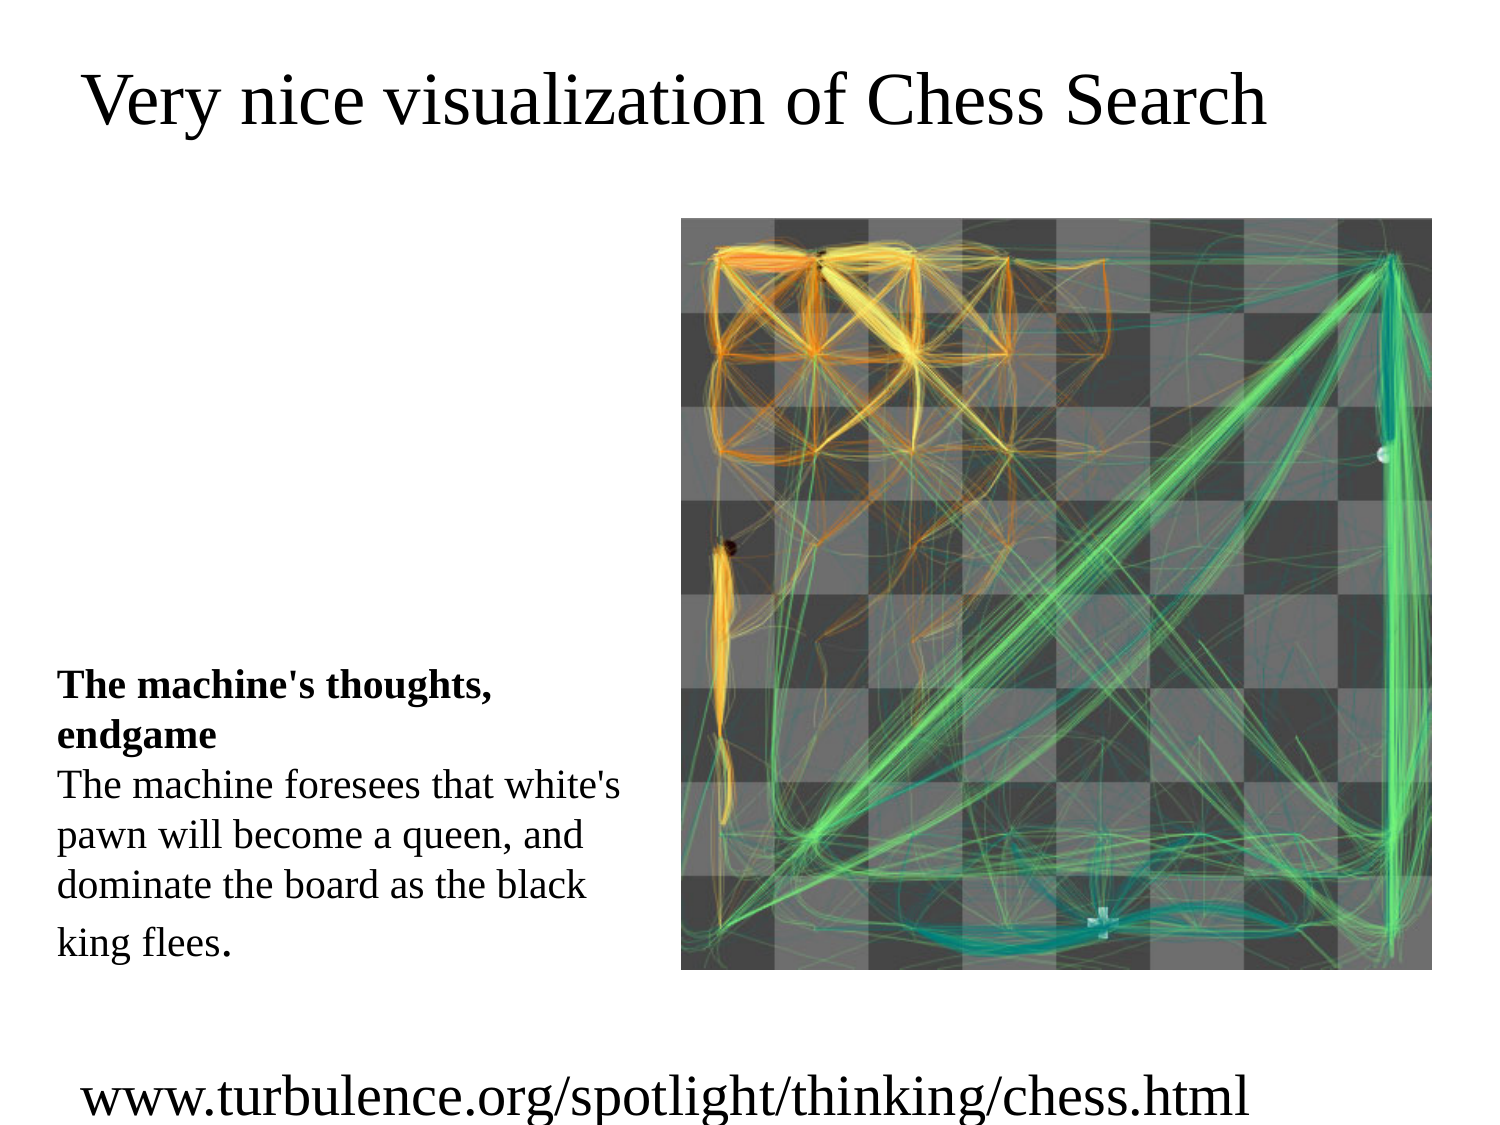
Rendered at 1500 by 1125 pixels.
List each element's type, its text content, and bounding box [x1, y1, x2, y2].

picture [680, 217, 1432, 970]
list Very nice visualization of Chess Search [65, 41, 1341, 174]
text_box www.turbulence.org/spotlight/thinking/chess.html [65, 1049, 1388, 1125]
text_box The machine's thoughts, endgame The machine foresees that white's pawn will become a queen, and dominate the board as the black king flees. [42, 649, 658, 974]
